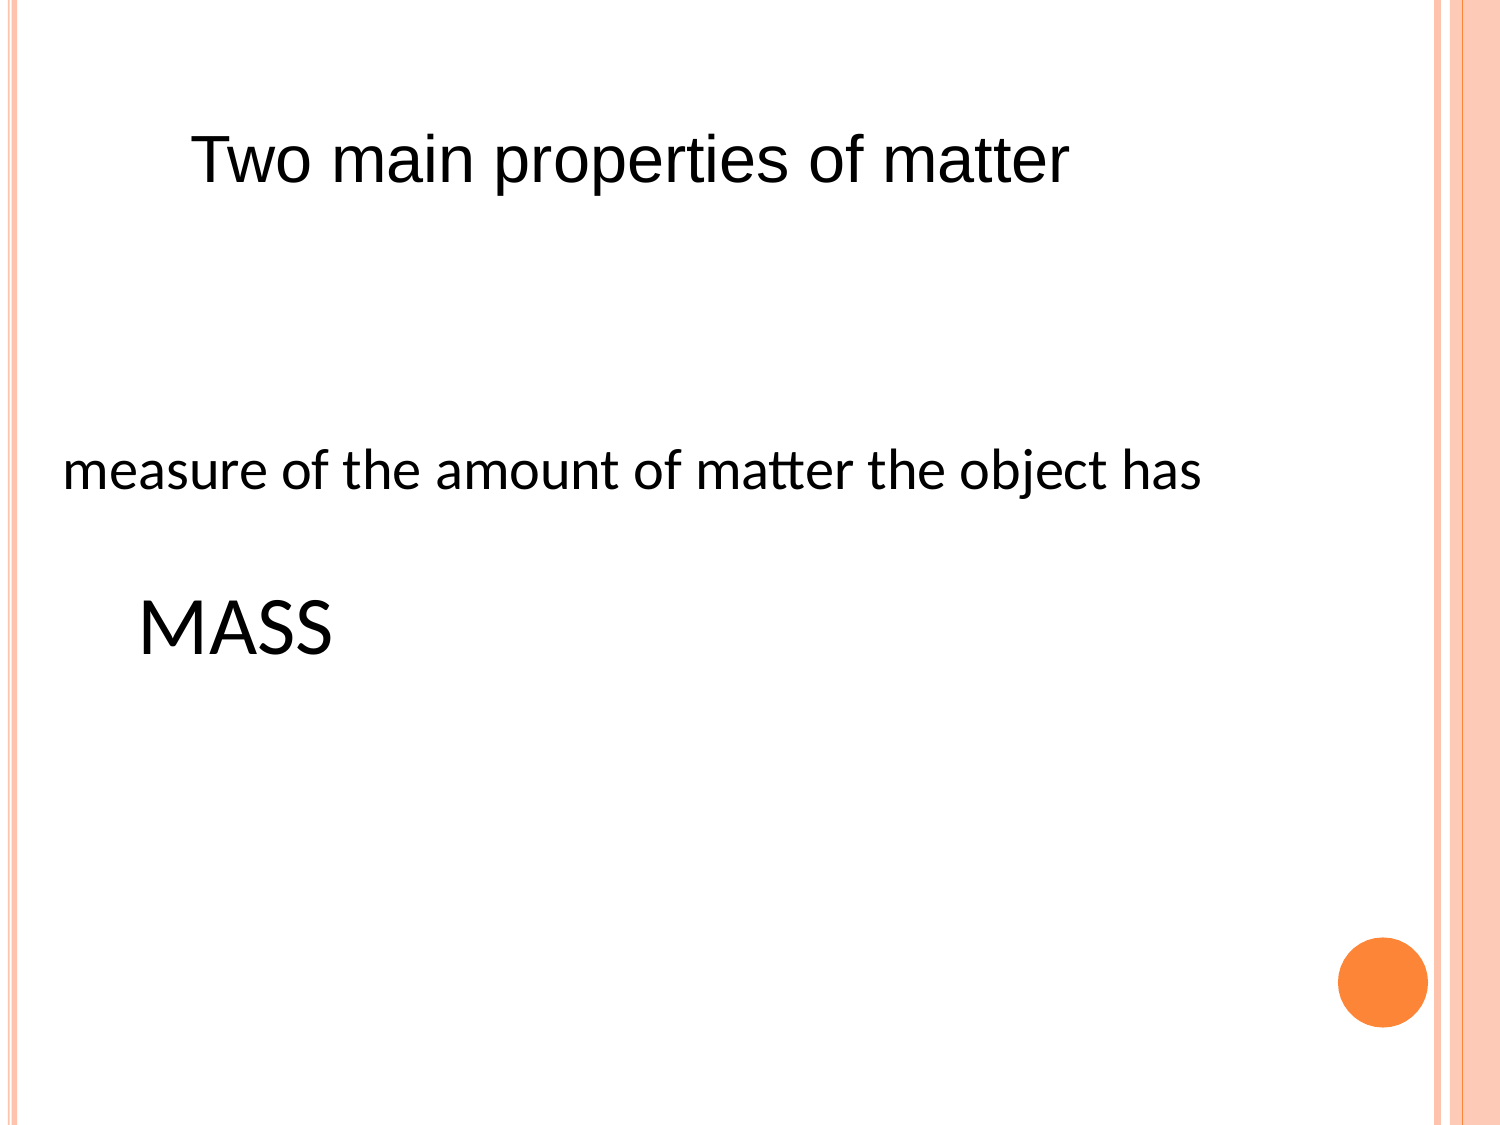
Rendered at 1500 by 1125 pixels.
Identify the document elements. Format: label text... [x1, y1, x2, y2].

list measure of the amount of matter the object has MASS [62, 431, 1437, 747]
title Two main properties of matter [190, 116, 1469, 304]
